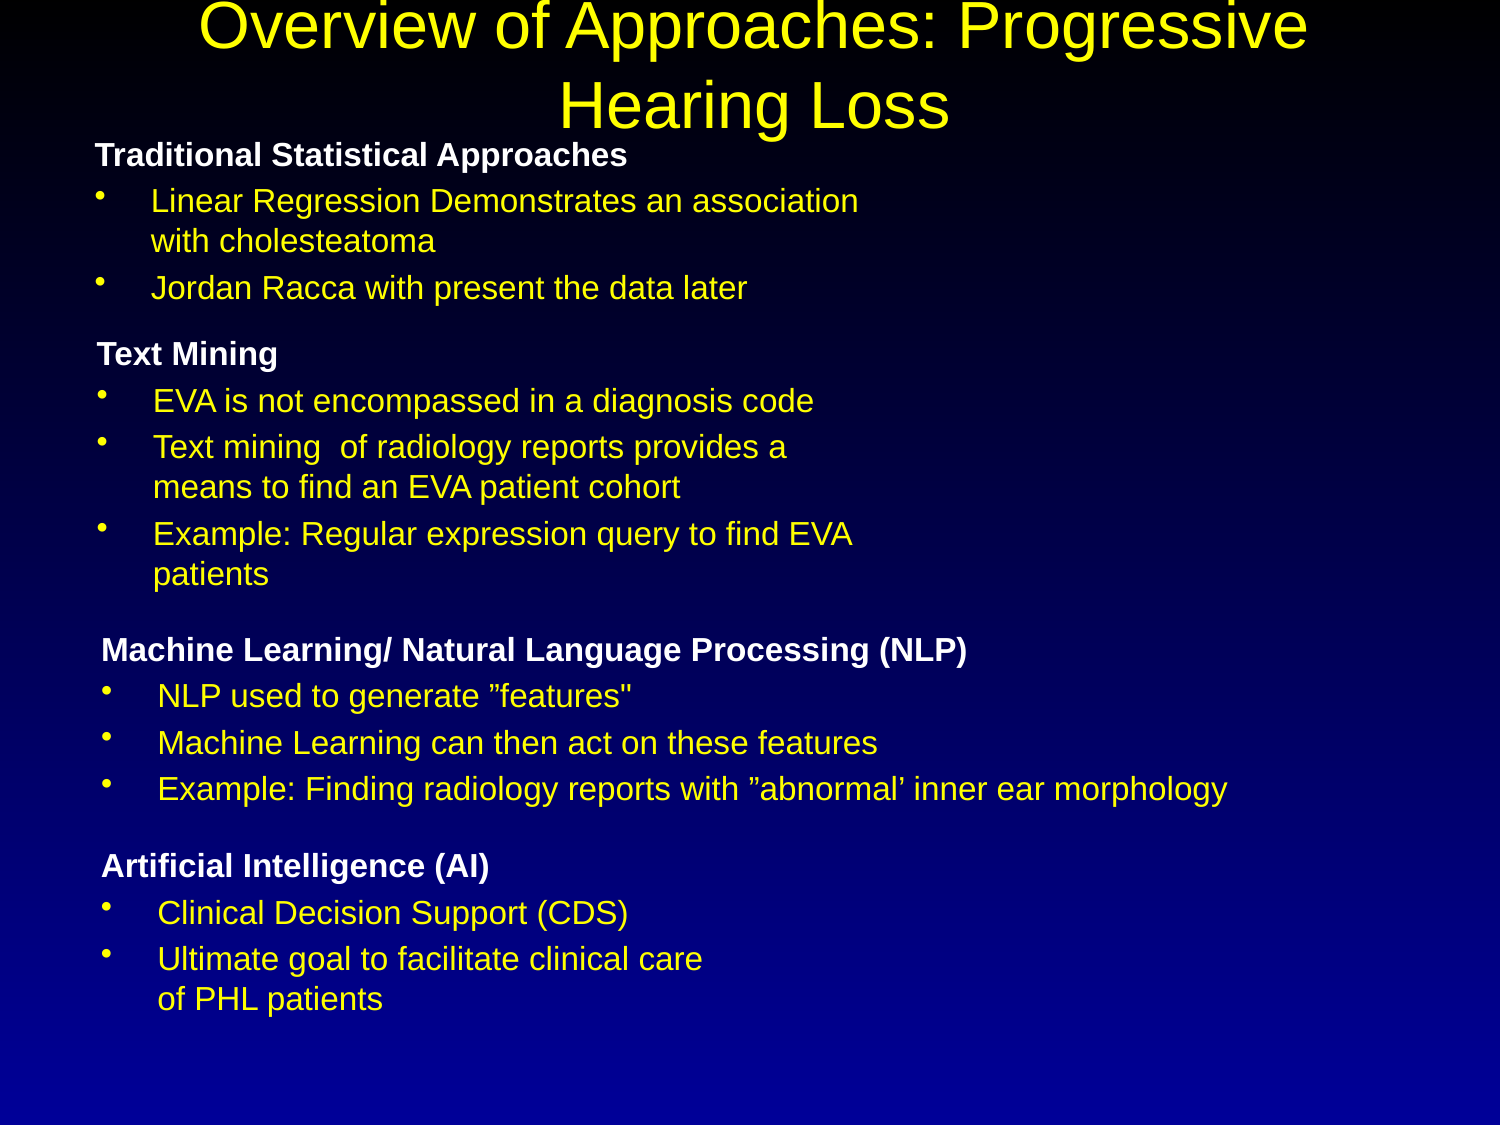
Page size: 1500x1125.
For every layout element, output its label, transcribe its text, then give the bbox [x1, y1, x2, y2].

text_box Traditional Statistical Approaches Linear Regression Demonstrates an association with cholesteatoma Jordan Racca with present the data later [79, 125, 877, 343]
text_box Artificial Intelligence (AI) Clinical Decision Support (CDS) Ultimate goal to facilitate clinical care of PHL patients [85, 836, 755, 1054]
text_box Machine Learning/ Natural Language Processing (NLP) NLP used to generate ”features" Machine Learning can then act on these features Example: Finding radiology reports with ”abnormal’ inner ear morphology [85, 620, 1356, 838]
text_box Text Mining EVA is not encompassed in a diagnosis code Text mining of radiology reports provides a means to find an EVA patient cohort Example: Regular expression query to find EVA patients [81, 324, 903, 542]
title Overview of Approaches: Progressive Hearing Loss [79, 0, 1430, 156]
